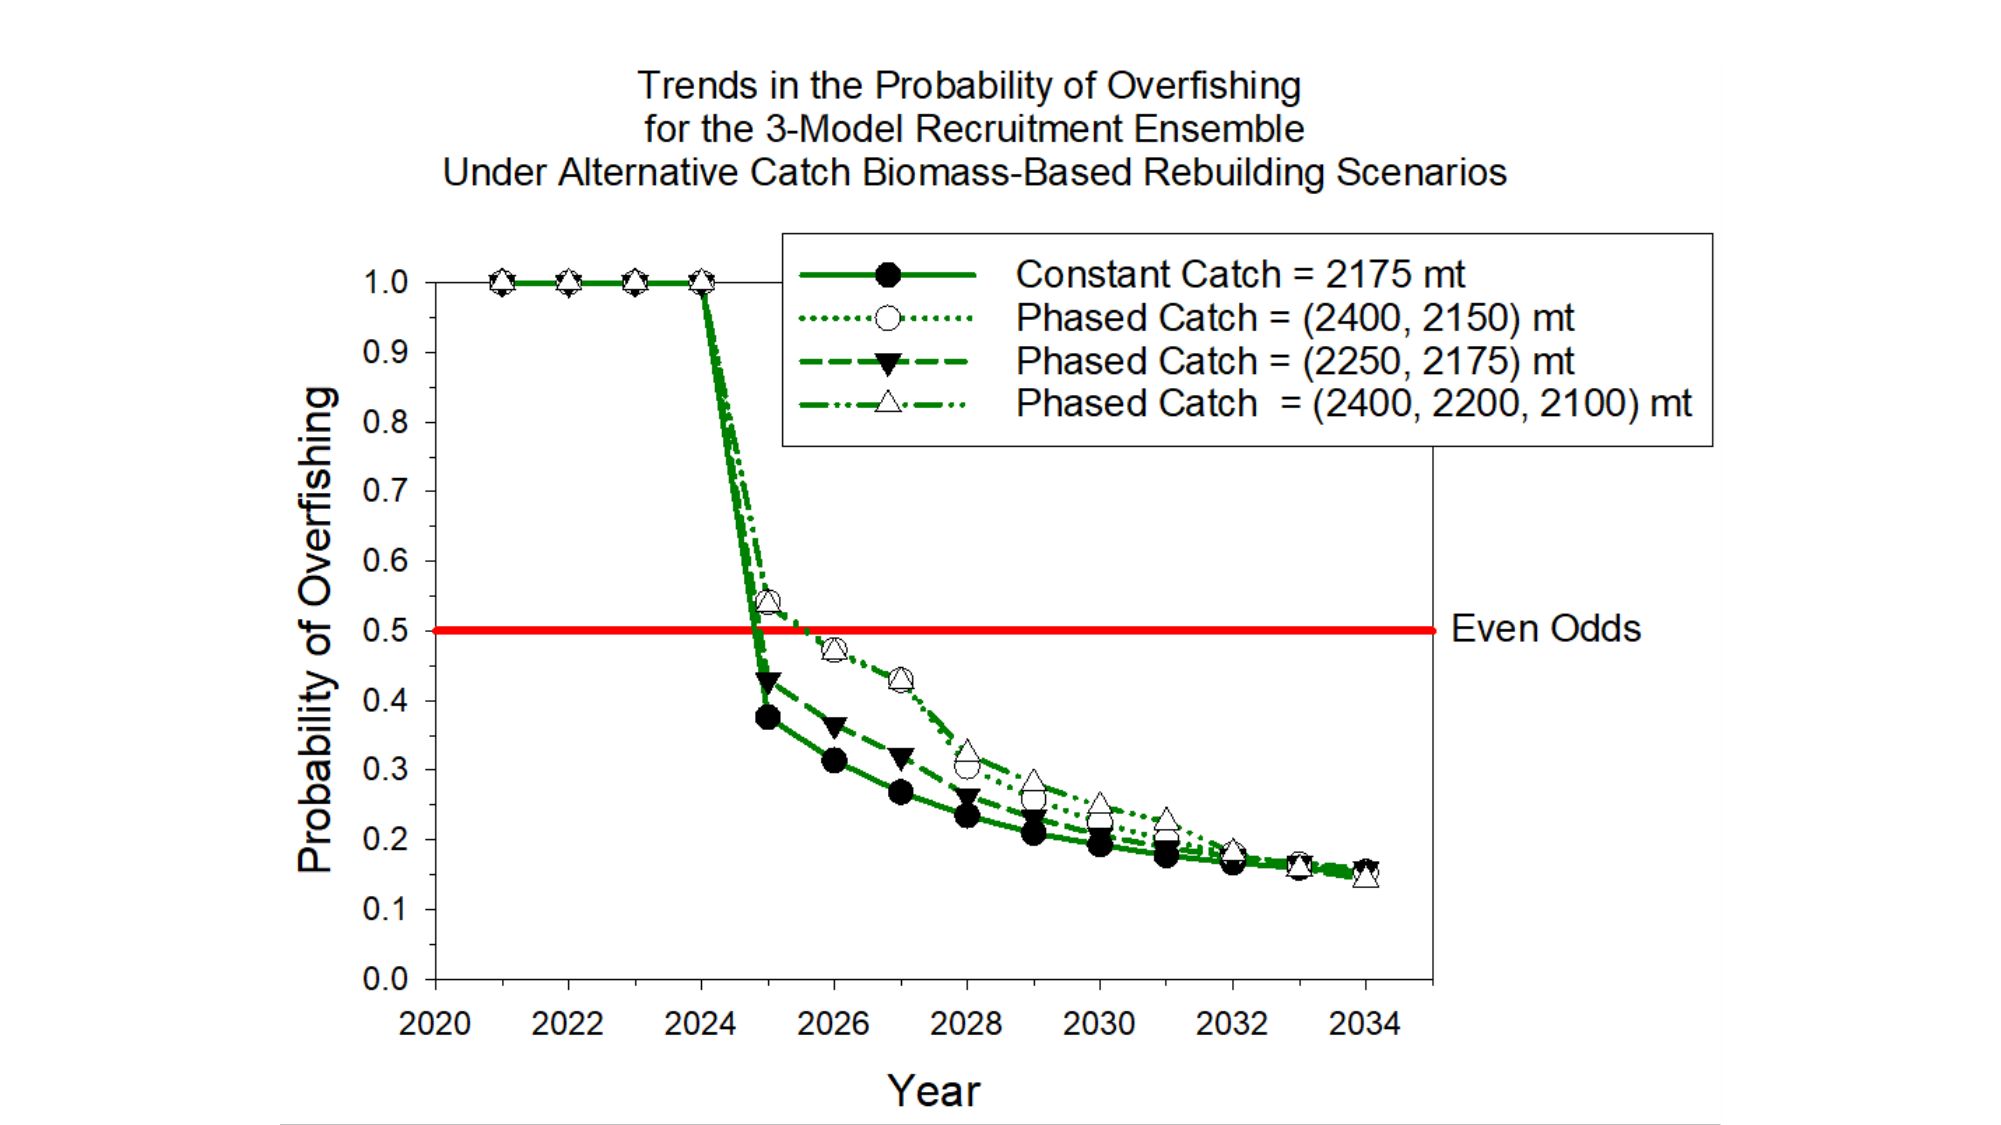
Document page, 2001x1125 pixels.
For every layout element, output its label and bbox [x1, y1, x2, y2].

picture [278, 60, 1722, 1125]
